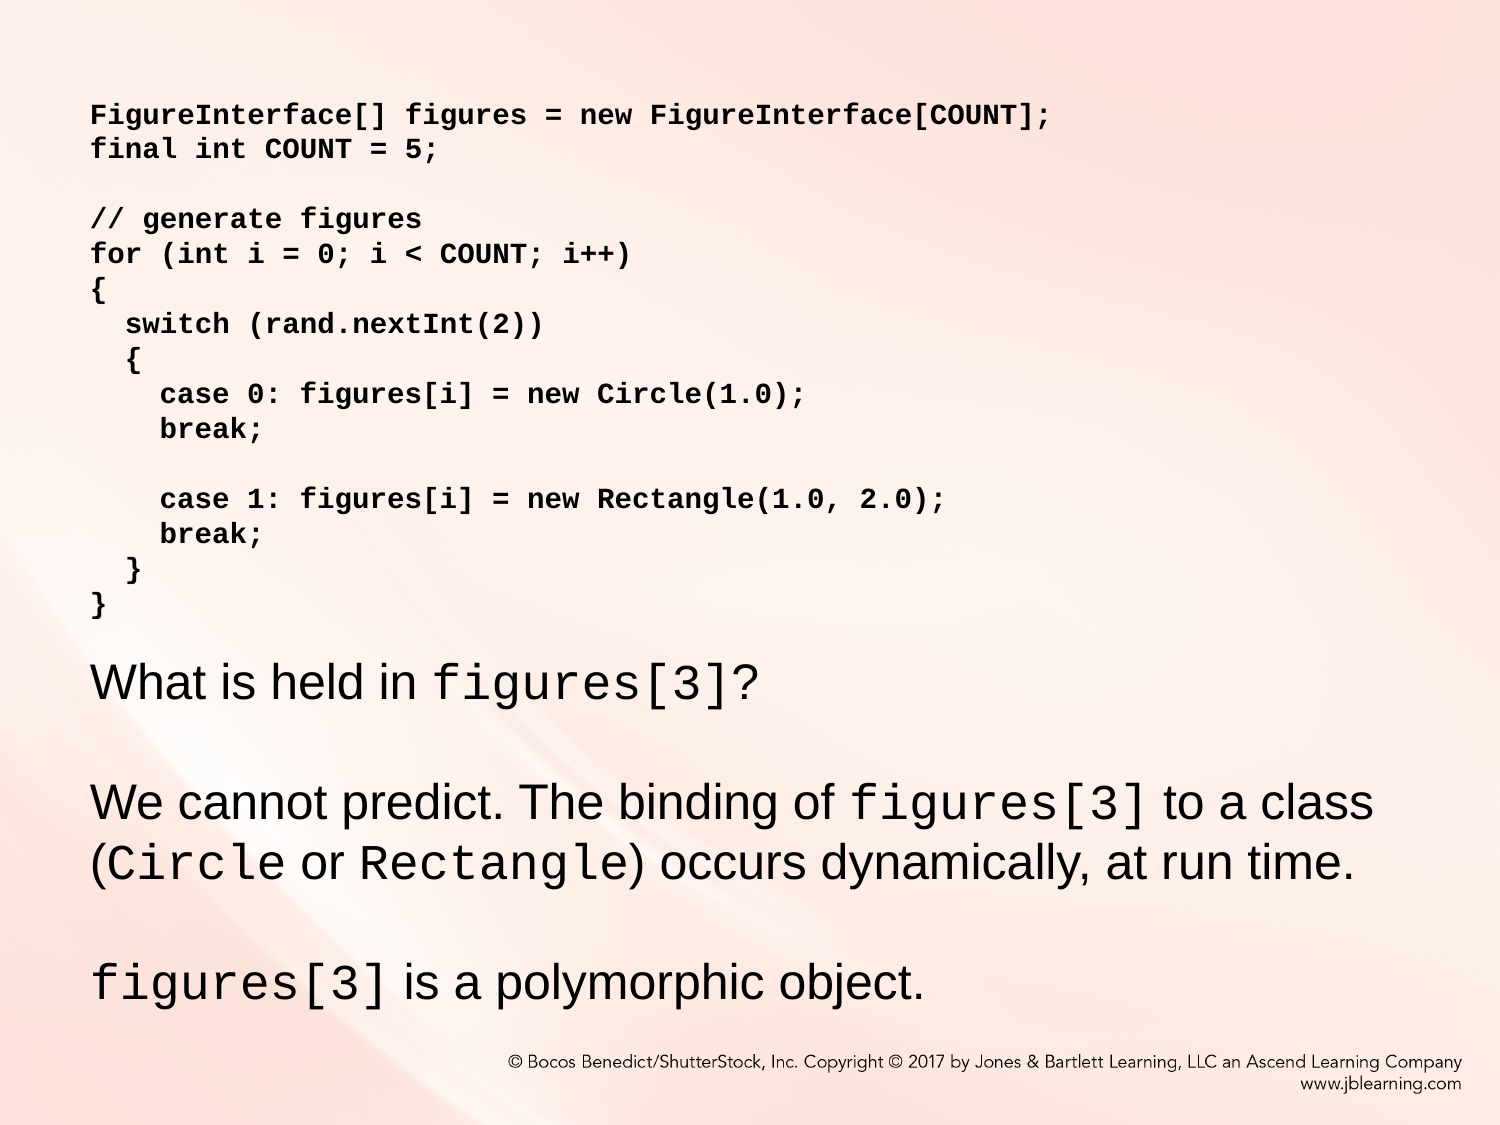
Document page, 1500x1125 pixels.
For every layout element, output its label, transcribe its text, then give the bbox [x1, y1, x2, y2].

picture [0, 0, 1500, 1125]
text_box FigureInterface[] figures = new FigureInterface[COUNT]; final int COUNT = 5; // generate figures for (int i = 0; i < COUNT; i++) { switch (rand.nextInt(2)) { case 0: figures[i] = new Circle(1.0); break; case 1: figures[i] = new Rectangle(1.0, 2.0); break; } } What is held in figures[3]? We cannot predict. The binding of figures[3] to a class (Circle or Rectangle) occurs dynamically, at run time. figures[3] is a polymorphic object. [74, 87, 1425, 1017]
